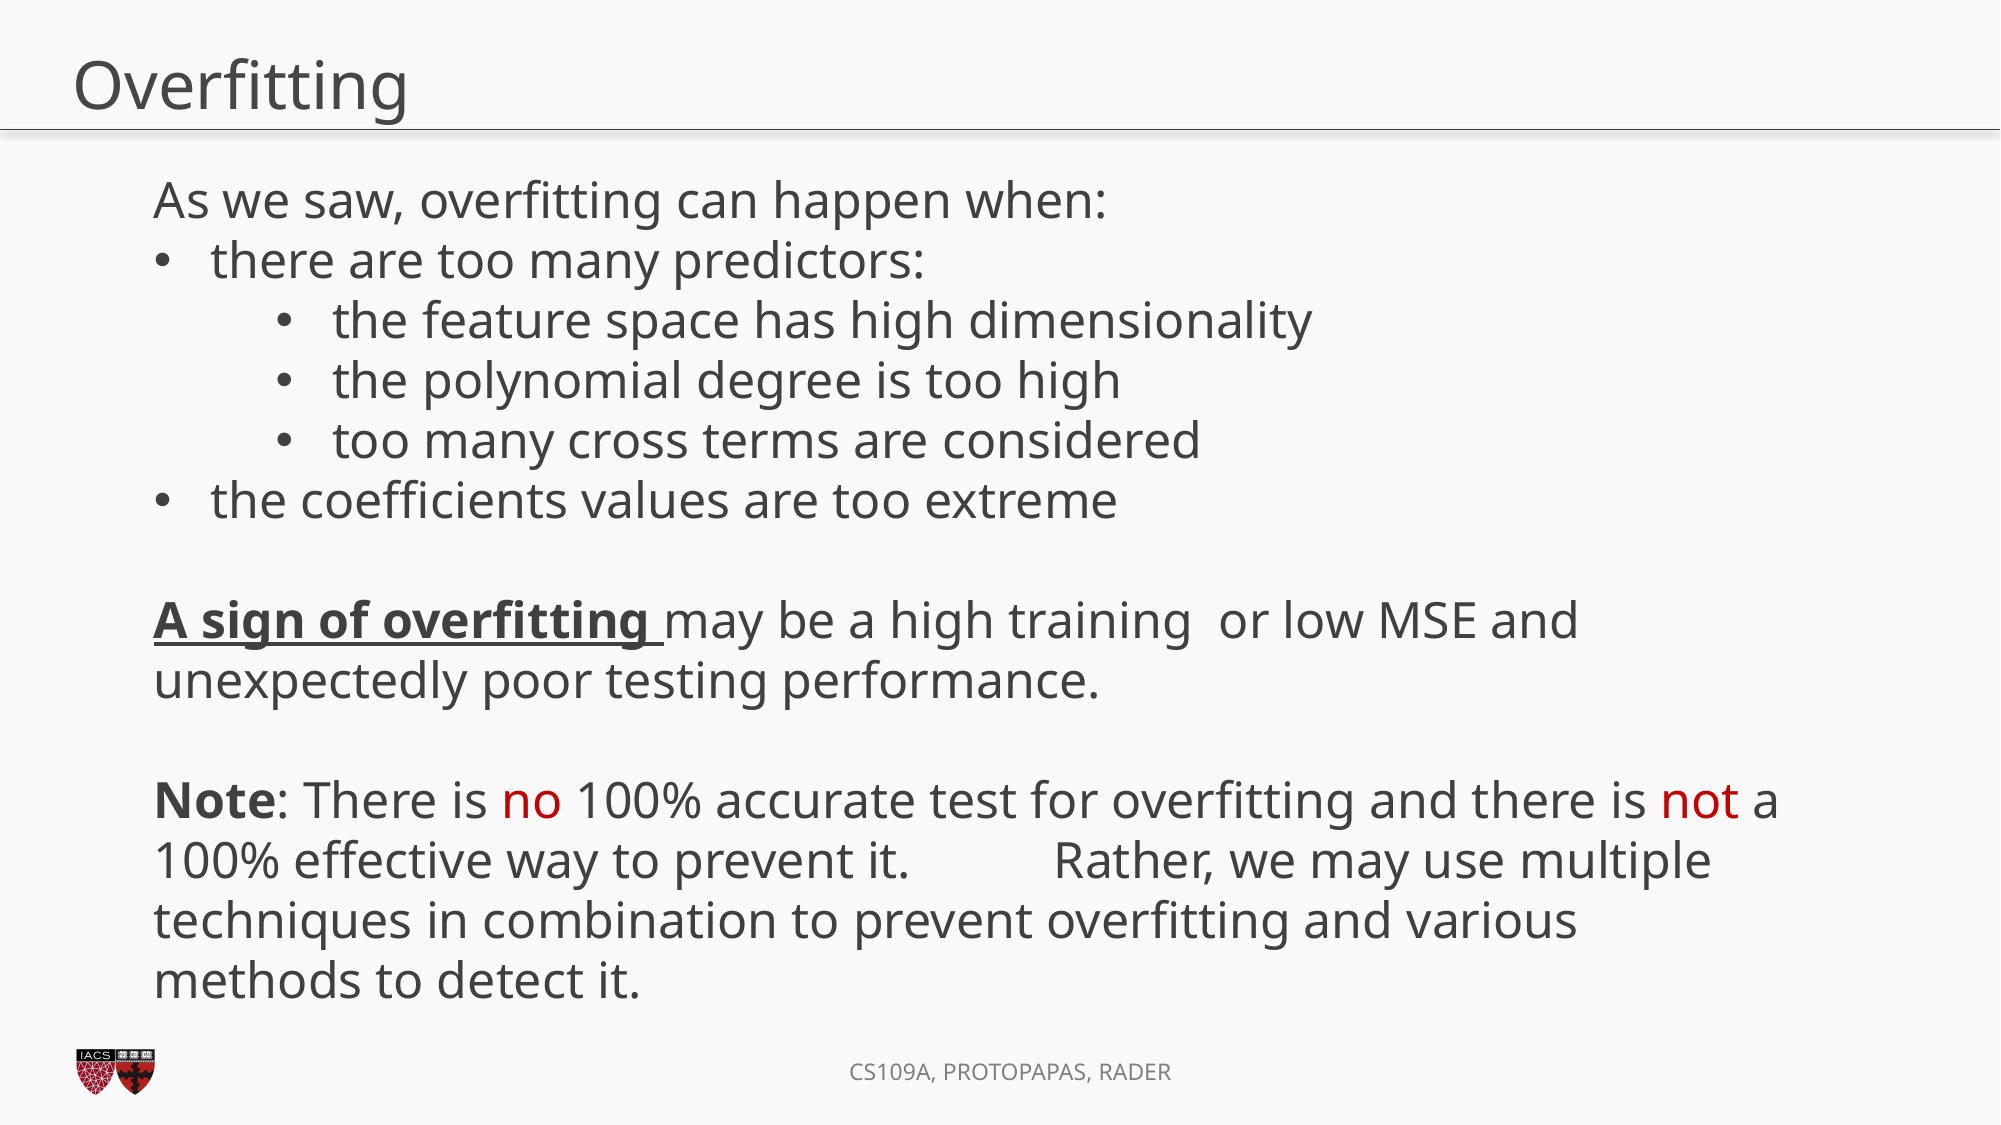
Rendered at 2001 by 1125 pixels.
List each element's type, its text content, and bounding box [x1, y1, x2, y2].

picture [75, 1049, 155, 1095]
title Overfitting [57, 35, 1943, 162]
